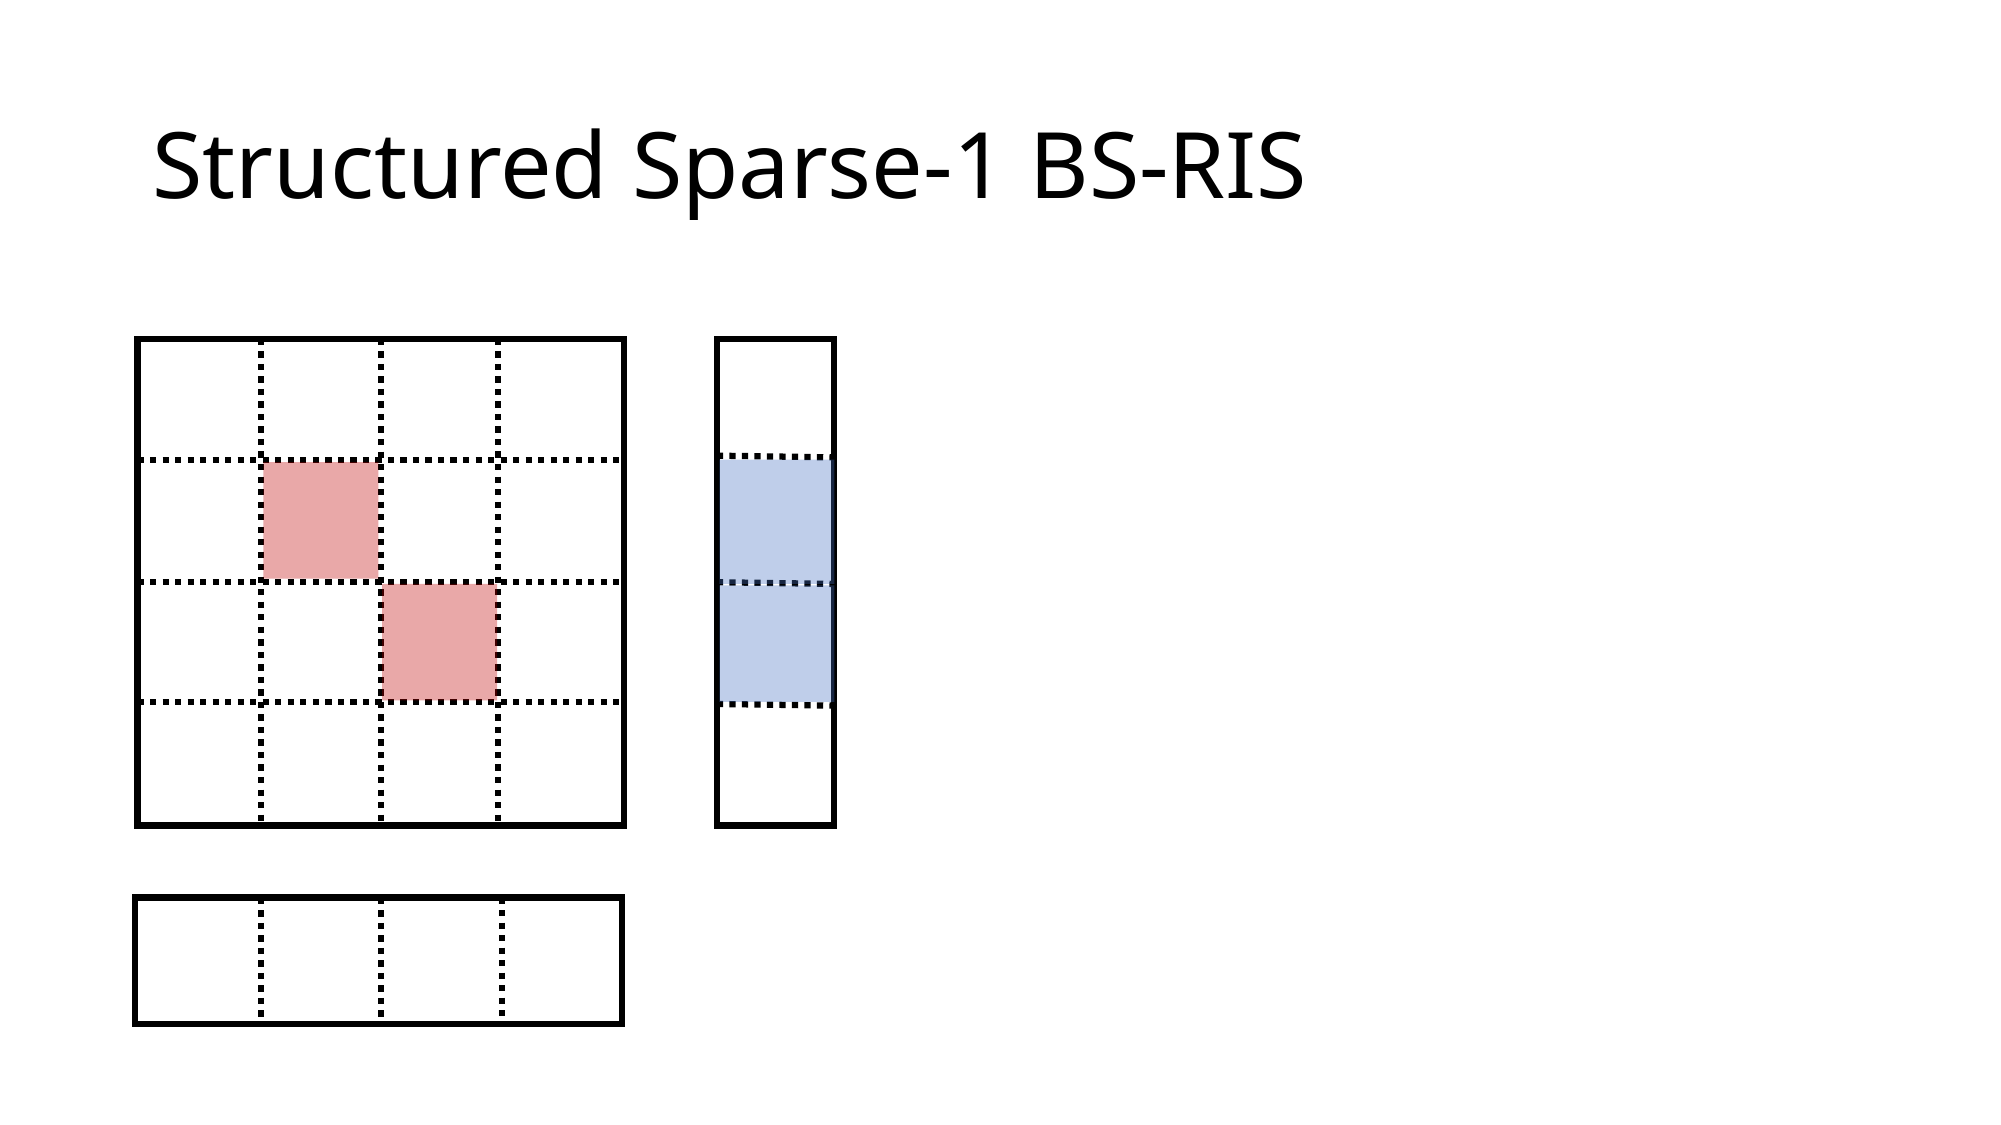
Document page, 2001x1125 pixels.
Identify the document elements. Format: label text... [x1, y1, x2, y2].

text_box [718, 459, 835, 582]
text_box [716, 338, 835, 455]
text_box [716, 706, 835, 827]
text_box [134, 896, 623, 1025]
text_box [262, 461, 379, 580]
text_box [136, 338, 625, 827]
text_box [718, 584, 835, 703]
text_box [381, 583, 498, 701]
title Structured Sparse-1 BS-RIS [137, 59, 1863, 278]
